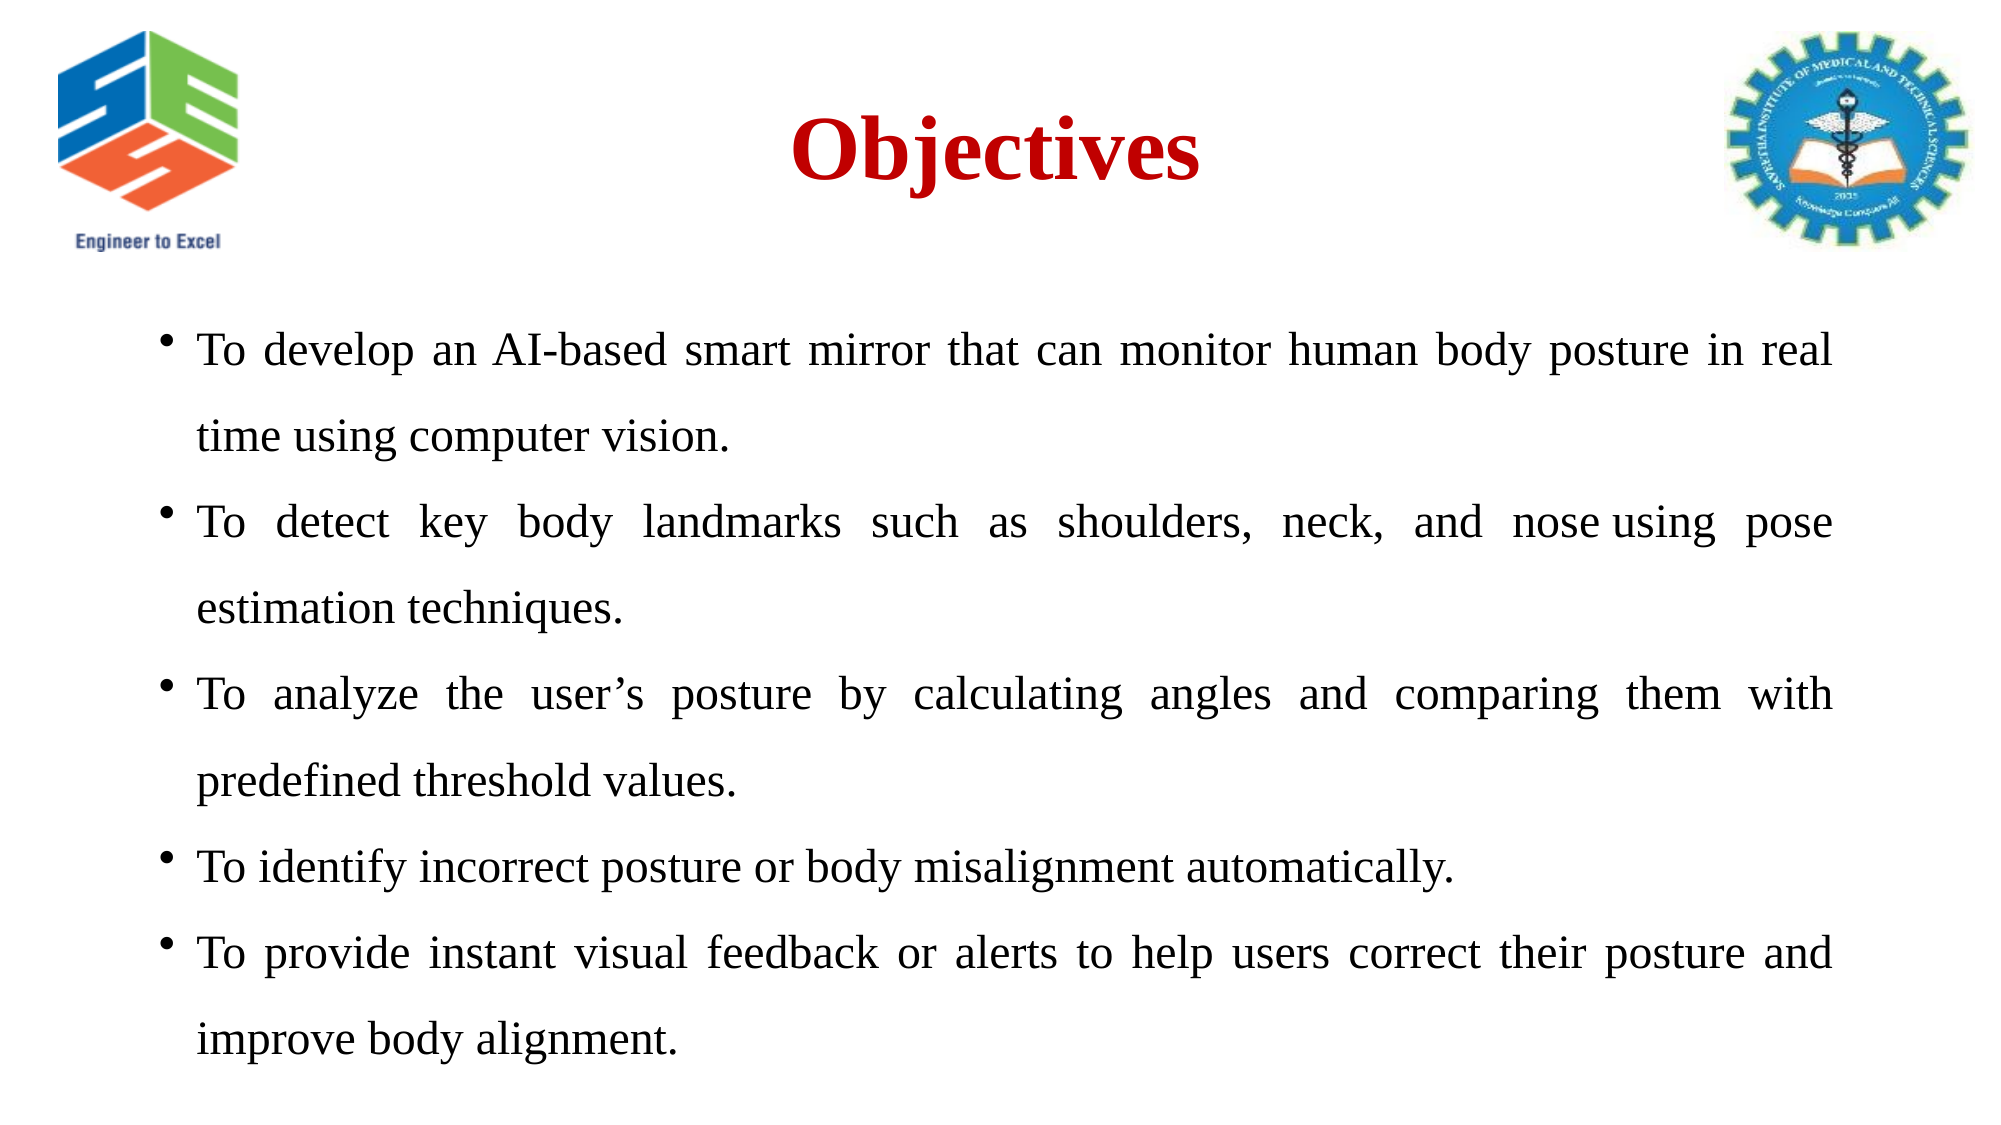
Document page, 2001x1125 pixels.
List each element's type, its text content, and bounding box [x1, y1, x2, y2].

text_box Objectives [774, 79, 1227, 250]
picture [58, 31, 245, 252]
picture [1724, 31, 1975, 252]
text_box To develop an AI-based smart mirror that can monitor human body posture in real time using computer vision. To detect key body landmarks such as shoulders, neck, and nose using pose estimation techniques. To analyze the user’s posture by calculating angles and comparing them with predefined threshold values. To identify incorrect posture or body misalignment automatically. To provide instant visual feedback or alerts to help users correct their posture and improve body alignment. [143, 281, 1851, 1072]
